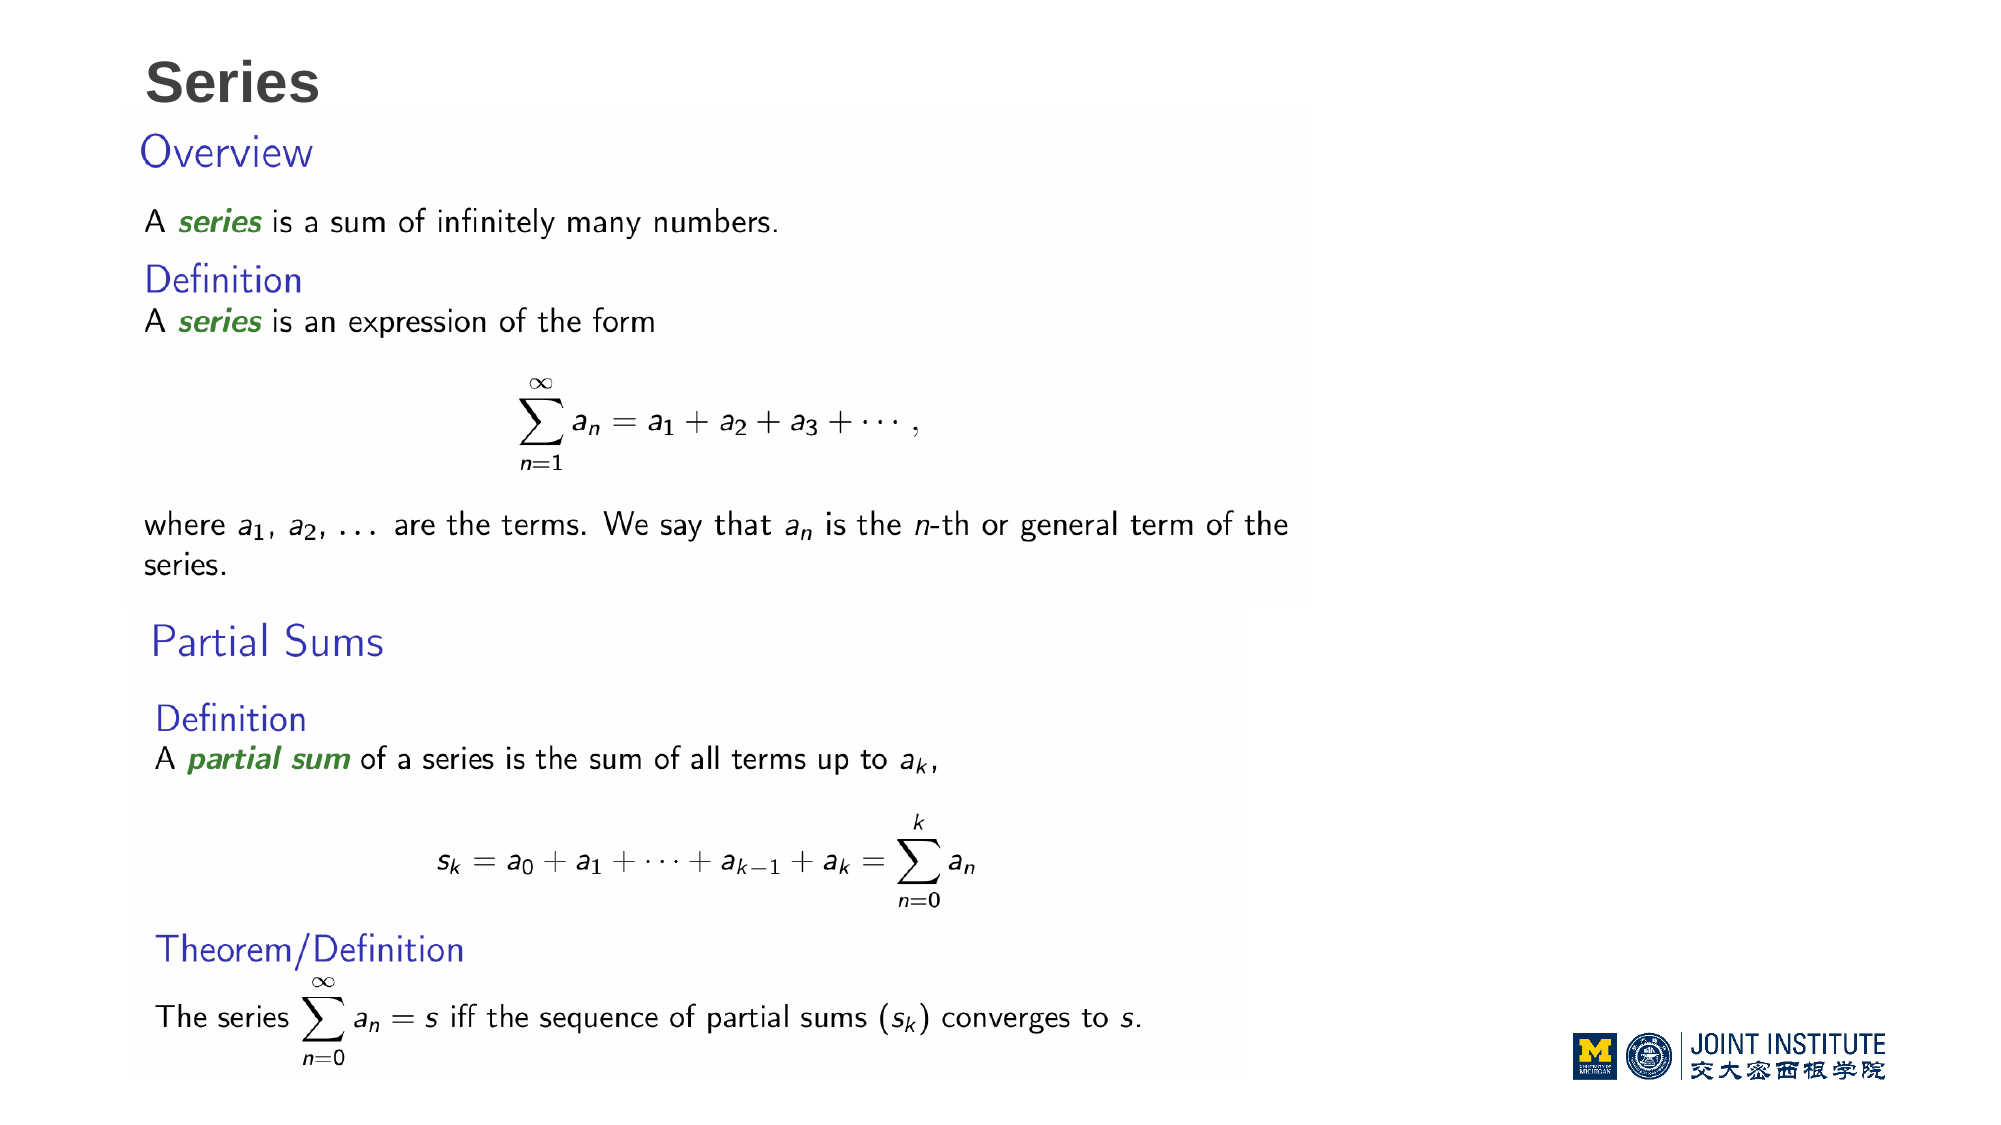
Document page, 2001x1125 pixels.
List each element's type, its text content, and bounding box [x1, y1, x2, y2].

list Series [130, 0, 1885, 175]
picture [1573, 1032, 1885, 1080]
picture [120, 104, 1308, 1078]
